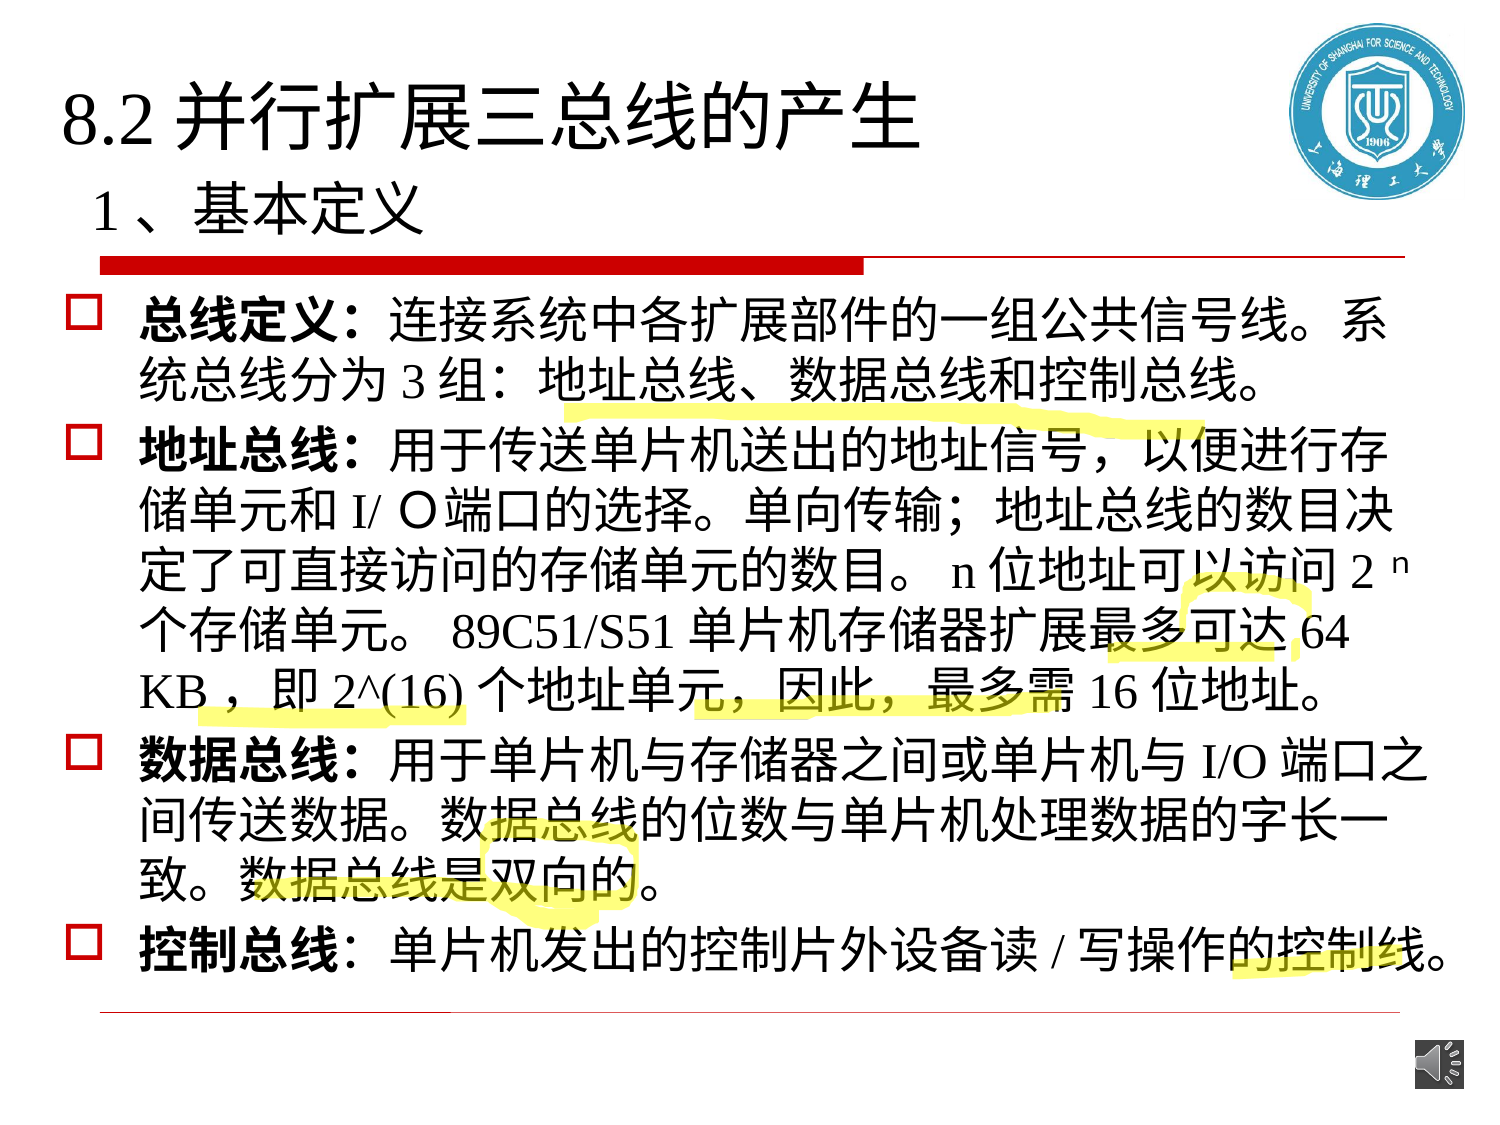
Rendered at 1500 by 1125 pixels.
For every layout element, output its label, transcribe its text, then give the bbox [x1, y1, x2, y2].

text_box 1、基本定义 [76, 167, 1360, 250]
title 8.2并行扩展三总线的产生 [46, 46, 1283, 168]
picture [198, 403, 1414, 1001]
picture [1288, 23, 1466, 200]
picture [1414, 1039, 1465, 1090]
list 总线定义：连接系统中各扩展部件的一组公共信号线。系统总线分为3组：地址总线、数据总线和控制总线。 地址总线：用于传送单片机送出的地址信号，以便进行存储单元和I/Ｏ端口的选择。单向传输；地址总线的数目决定了可直接访问的存储单元的数目。n位地址可以访问2ｎ个存储单元。89C51/S51单片机存储器扩展最多可达64 KB，即2^(16)个地址单元，因此，最多需16位地址。 数据总线：用于单片机与存储器之间或单片机与I/O端口之间传送数据。数据总线的位数与单片机处理数据的字长一致。数据总线是双向的。 控制总线：单片机发出的控制片外设备读/写操作的控制线。 [46, 281, 1447, 1026]
